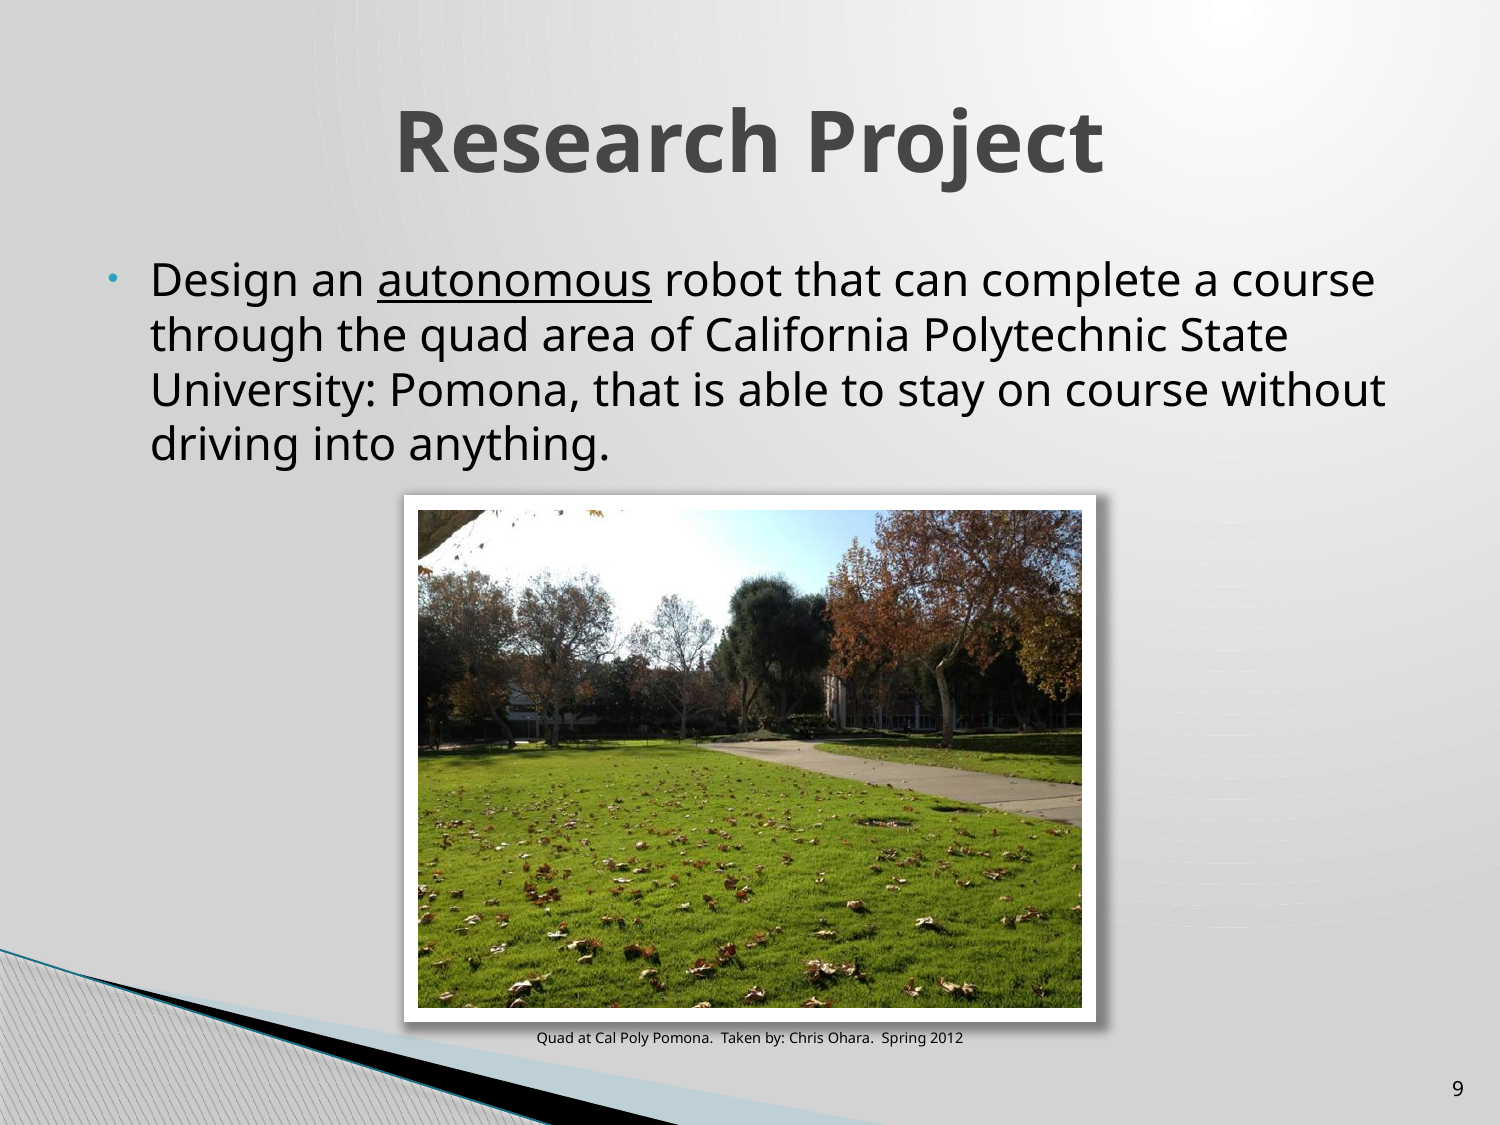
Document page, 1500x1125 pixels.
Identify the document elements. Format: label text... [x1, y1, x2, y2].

picture [417, 509, 1083, 1009]
text_box Quad at Cal Poly Pomona. Taken by: Chris Ohara. Spring 2012 [521, 1021, 979, 1054]
list Design an autonomous robot that can complete a course through the quad area of California Polytechnic State University: Pomona, that is able to stay on course without driving into anything. [75, 243, 1425, 986]
title Research Project [75, 45, 1425, 233]
slide_number 9 [1418, 1051, 1479, 1112]
